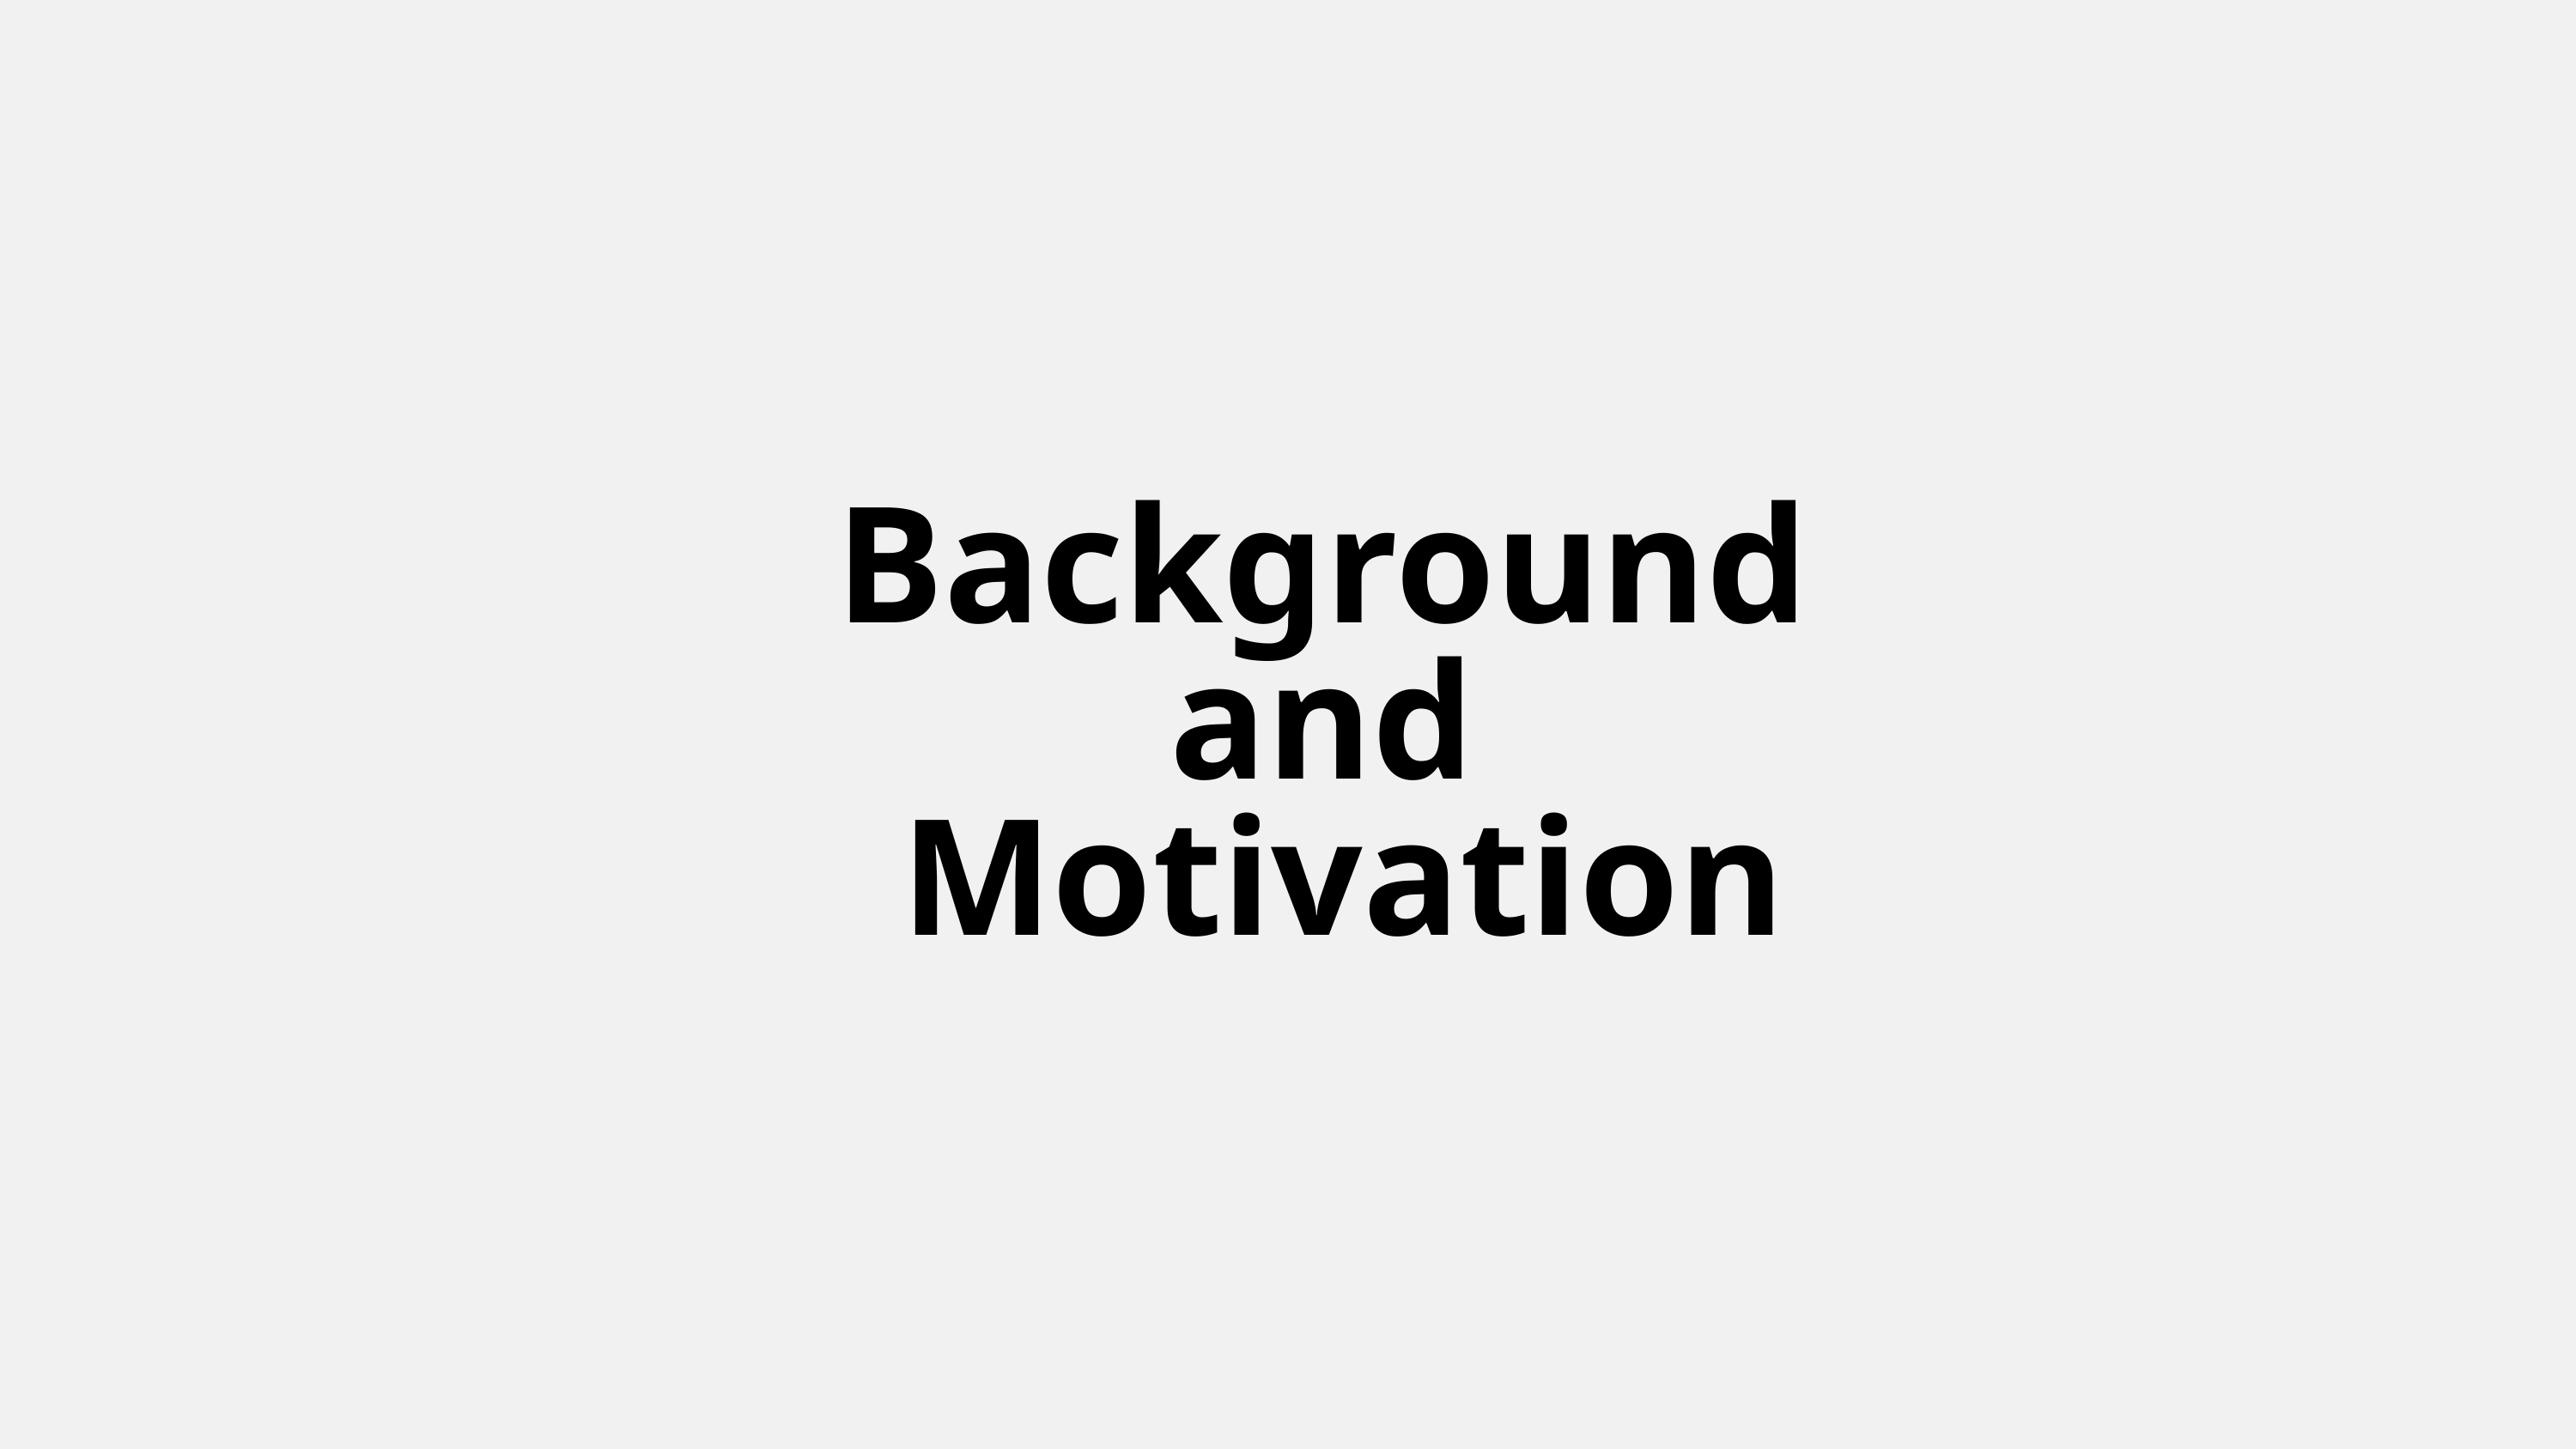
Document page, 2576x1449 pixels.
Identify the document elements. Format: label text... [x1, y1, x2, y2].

text_box Background and Motivation [223, 499, 2463, 968]
